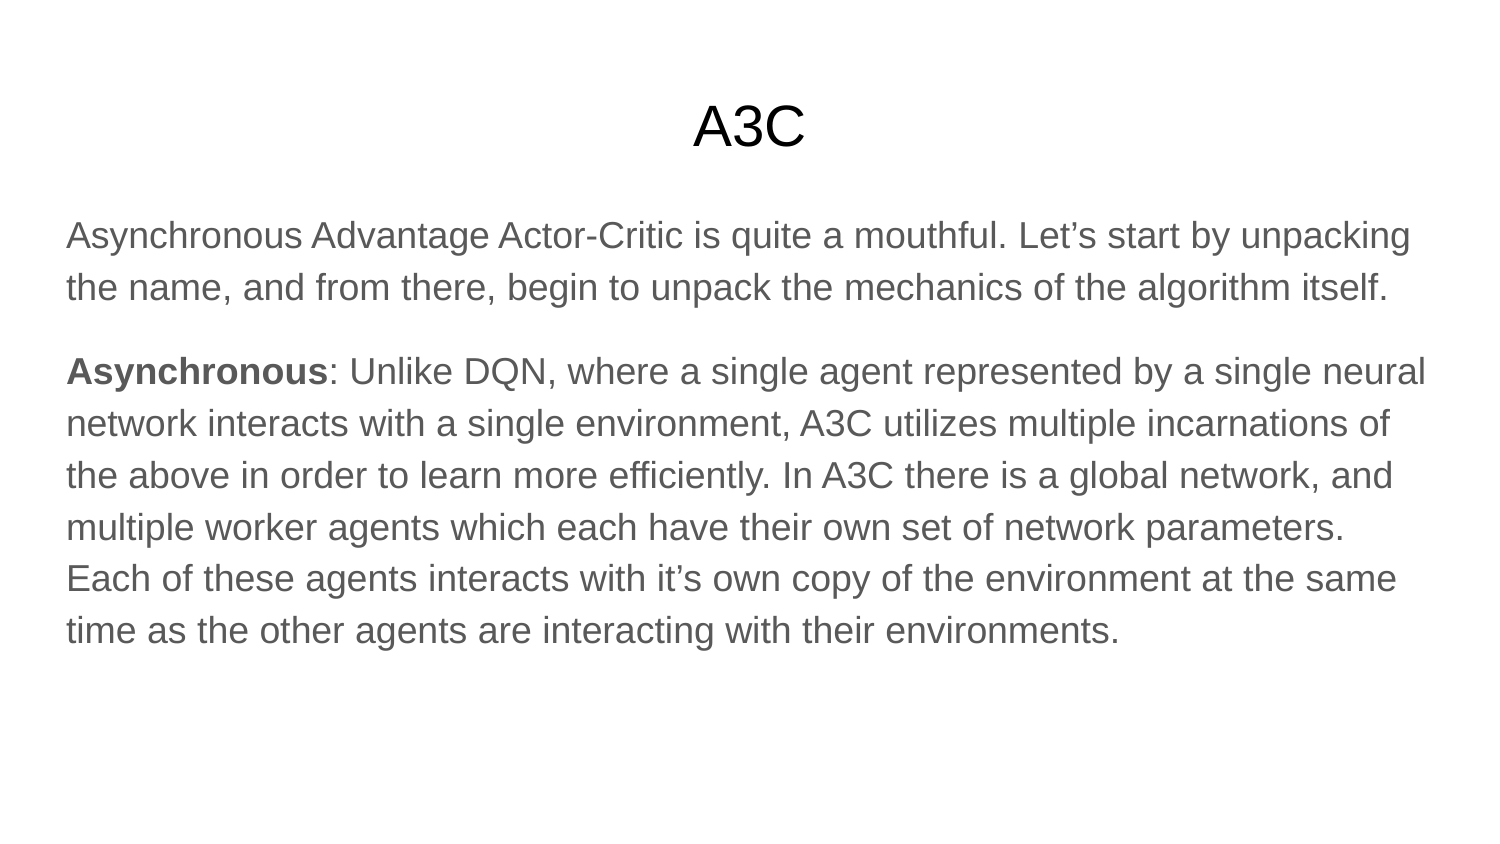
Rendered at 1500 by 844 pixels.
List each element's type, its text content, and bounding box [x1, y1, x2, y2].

title A3C [51, 72, 1449, 167]
list Asynchronous Advantage Actor-Critic is quite a mouthful. Let’s start by unpacking the name, and from there, begin to unpack the mechanics of the algorithm itself. Asynchronous: Unlike DQN, where a single agent represented by a single neural network interacts with a single environment, A3C utilizes multiple incarnations of the above in order to learn more efficiently. In A3C there is a global network, and multiple worker agents which each have their own set of network parameters. Each of these agents interacts with it’s own copy of the environment at the same time as the other agents are interacting with their environments. [51, 189, 1449, 750]
